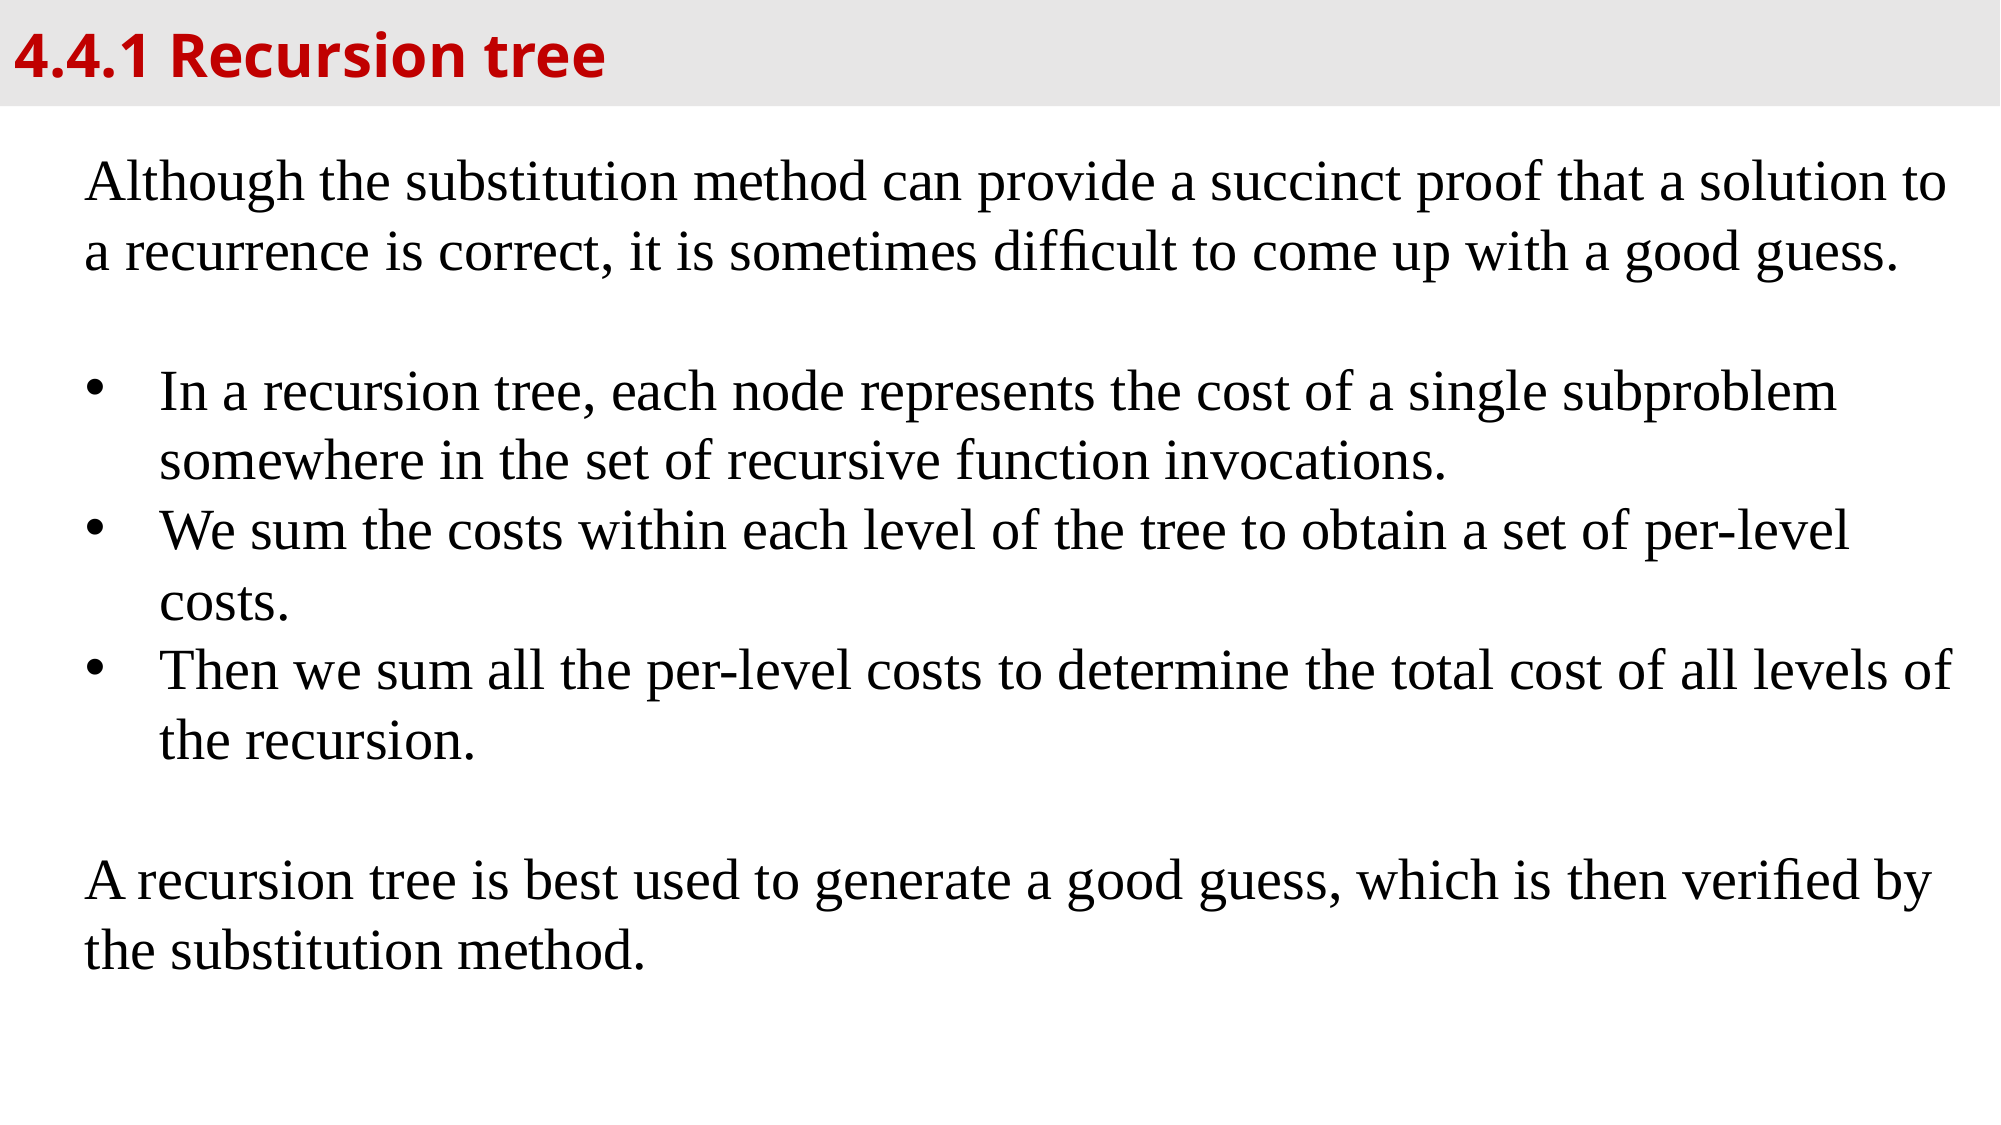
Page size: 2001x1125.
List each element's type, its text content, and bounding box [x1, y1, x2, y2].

text_box 4.4.1 Recursion tree [0, 0, 2000, 107]
text_box Although the substitution method can provide a succinct proof that a solution to a recurrence is correct, it is sometimes difﬁcult to come up with a good guess. In a recursion tree, each node represents the cost of a single subproblem somewhere in the set of recursive function invocations. We sum the costs within each level of the tree to obtain a set of per-level costs. Then we sum all the per-level costs to determine the total cost of all levels of the recursion. A recursion tree is best used to generate a good guess, which is then veriﬁed by the substitution method. [70, 134, 2000, 989]
